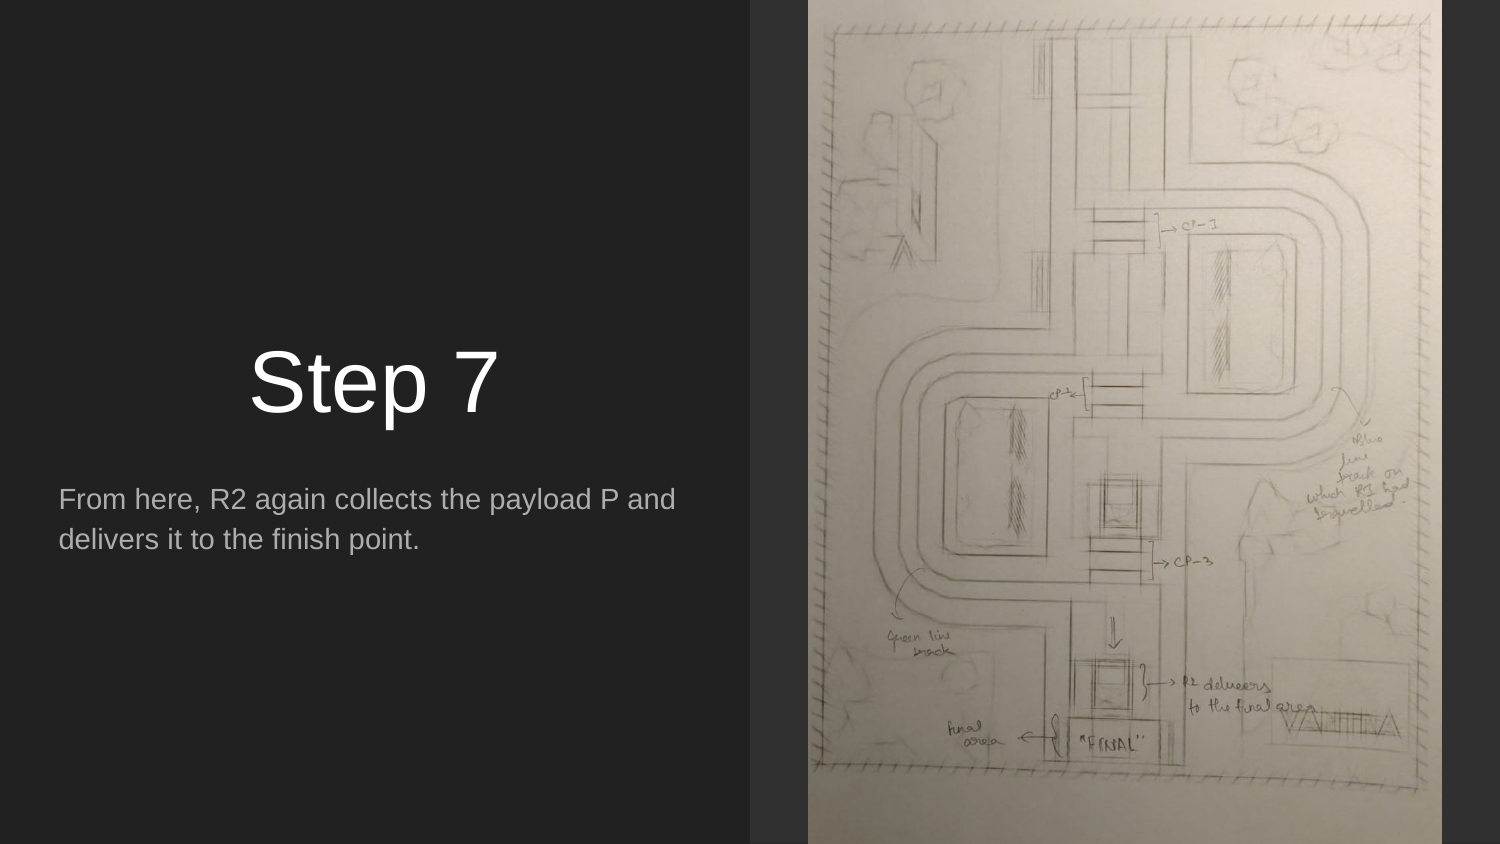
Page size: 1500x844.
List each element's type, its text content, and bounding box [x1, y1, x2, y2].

picture [808, 0, 1442, 844]
title Step 7 [43, 202, 708, 446]
subtitle From here, R2 again collects the payload P and delivers it to the finish point. [43, 459, 708, 663]
